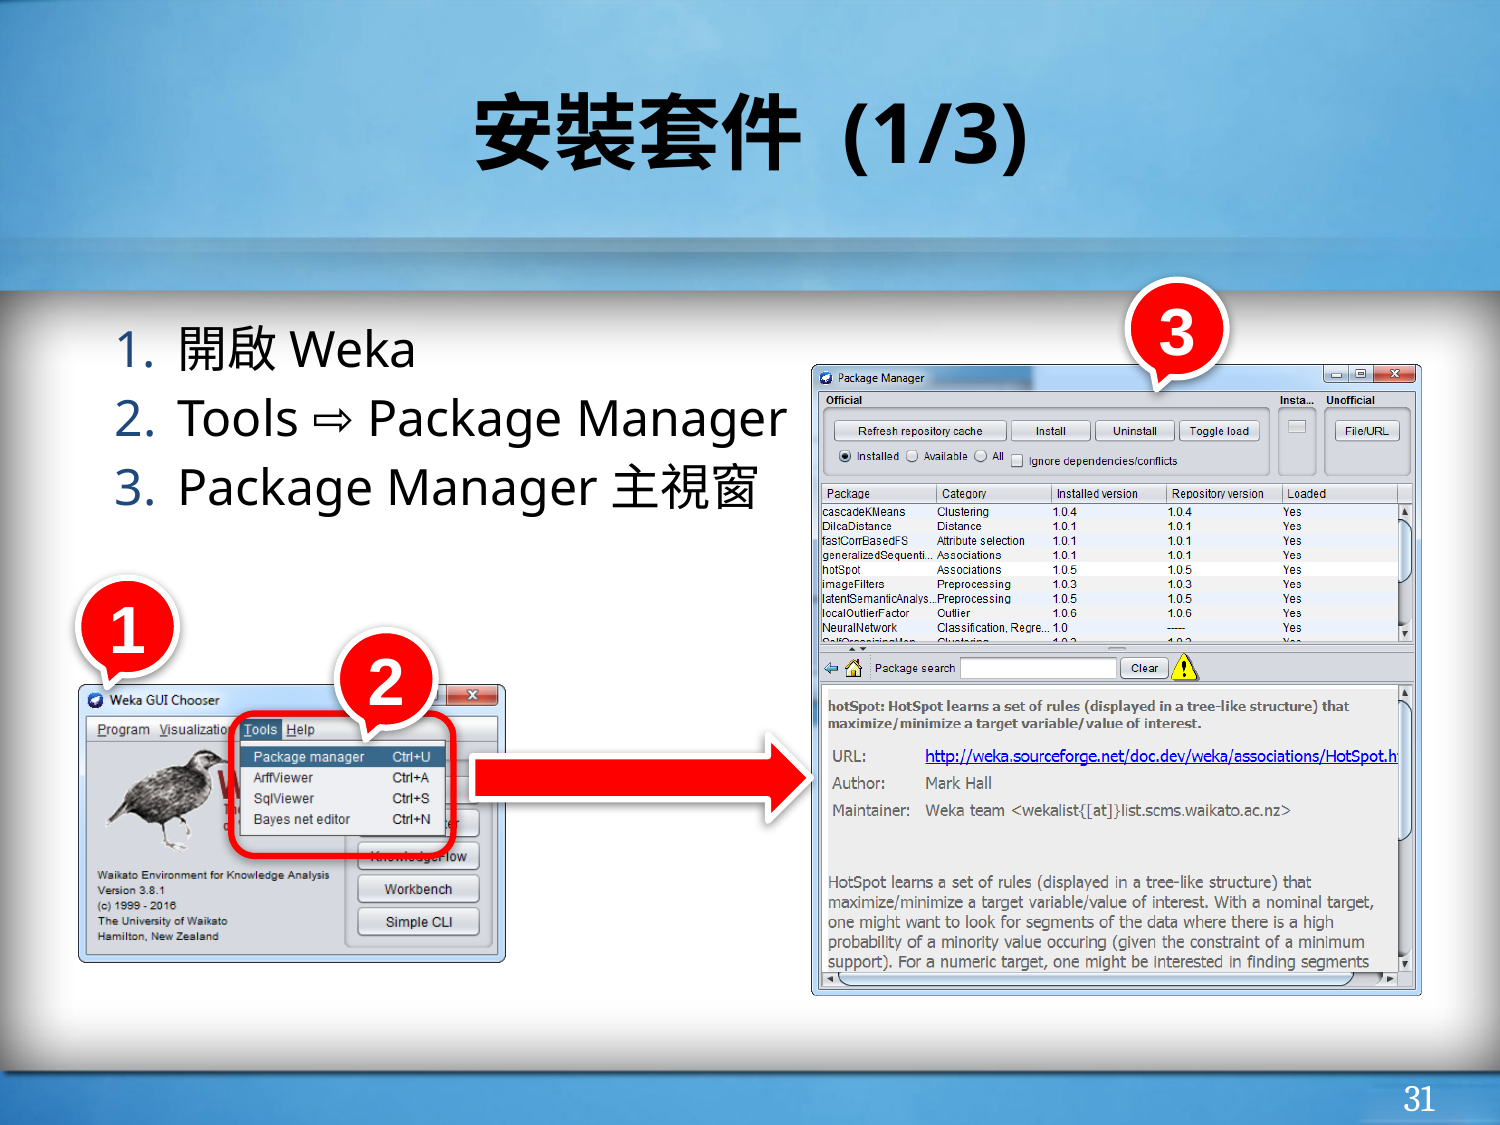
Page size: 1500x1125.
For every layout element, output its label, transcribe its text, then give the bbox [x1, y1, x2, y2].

list 開啟Weka Tools ⇨ Package Manager Package Manager主視窗 [87, 800, 840, 1067]
list 開啟Weka Tools ⇨ Package Manager Package Manager主視窗 [87, 293, 840, 762]
slide_number ‹#› [1350, 1074, 1488, 1118]
text_box 3 [1127, 279, 1227, 362]
text_box 2 [336, 630, 436, 683]
picture [0, 0, 1500, 1125]
title 安裝套件 (1/3) [78, 27, 1422, 232]
text_box 1 [78, 577, 177, 683]
text_box [510, 734, 805, 821]
